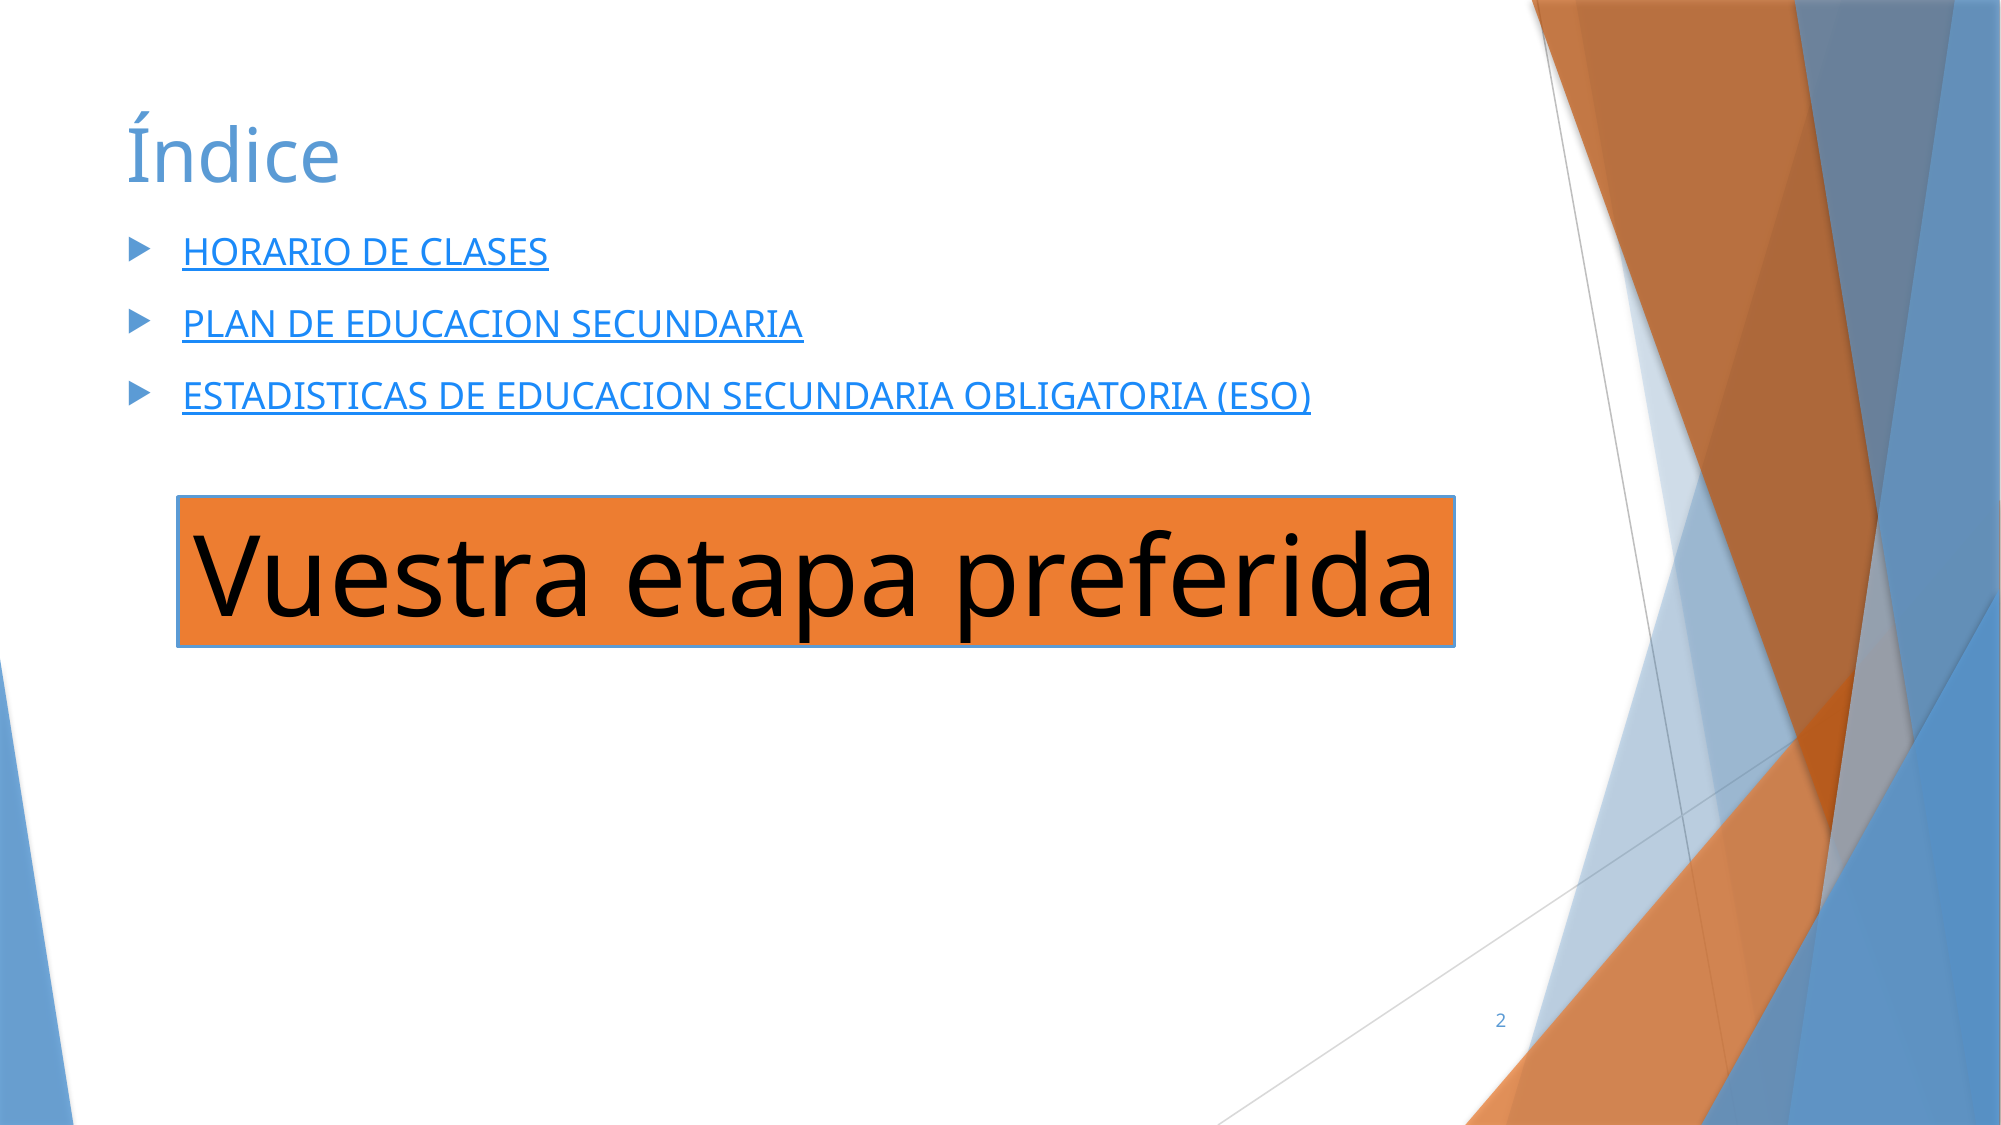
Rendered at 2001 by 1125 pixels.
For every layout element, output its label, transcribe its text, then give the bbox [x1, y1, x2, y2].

text_box Vuestra etapa preferida [176, 495, 1456, 648]
title Índice [111, 99, 391, 220]
list HORARIO DE CLASES PLAN DE EDUCACION SECUNDARIA ESTADISTICAS DE EDUCACION SECUNDARIA OBLIGATORIA (ESO) [111, 220, 1522, 457]
slide_number 2 [1409, 991, 1522, 1051]
